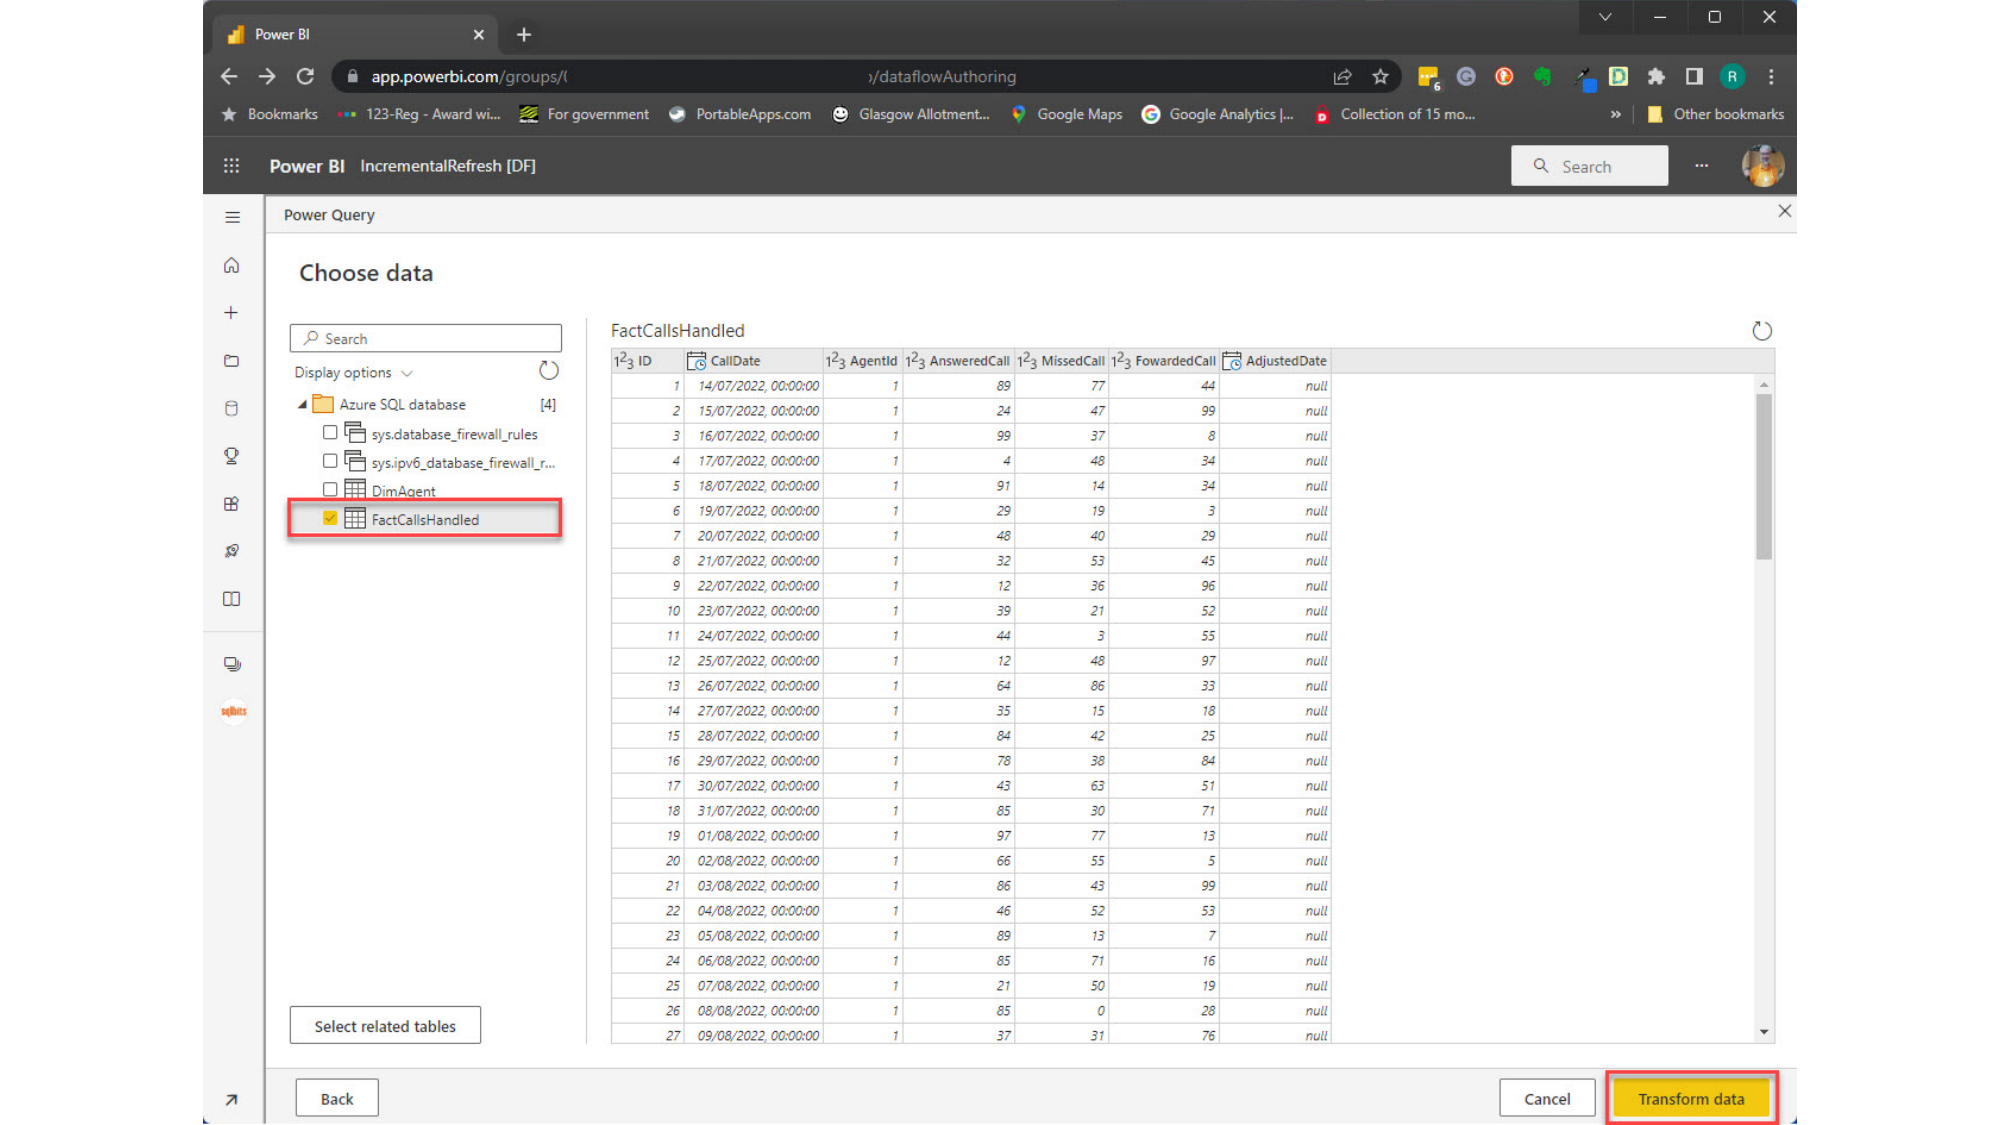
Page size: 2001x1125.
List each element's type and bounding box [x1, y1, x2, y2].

picture [203, 0, 1797, 1125]
